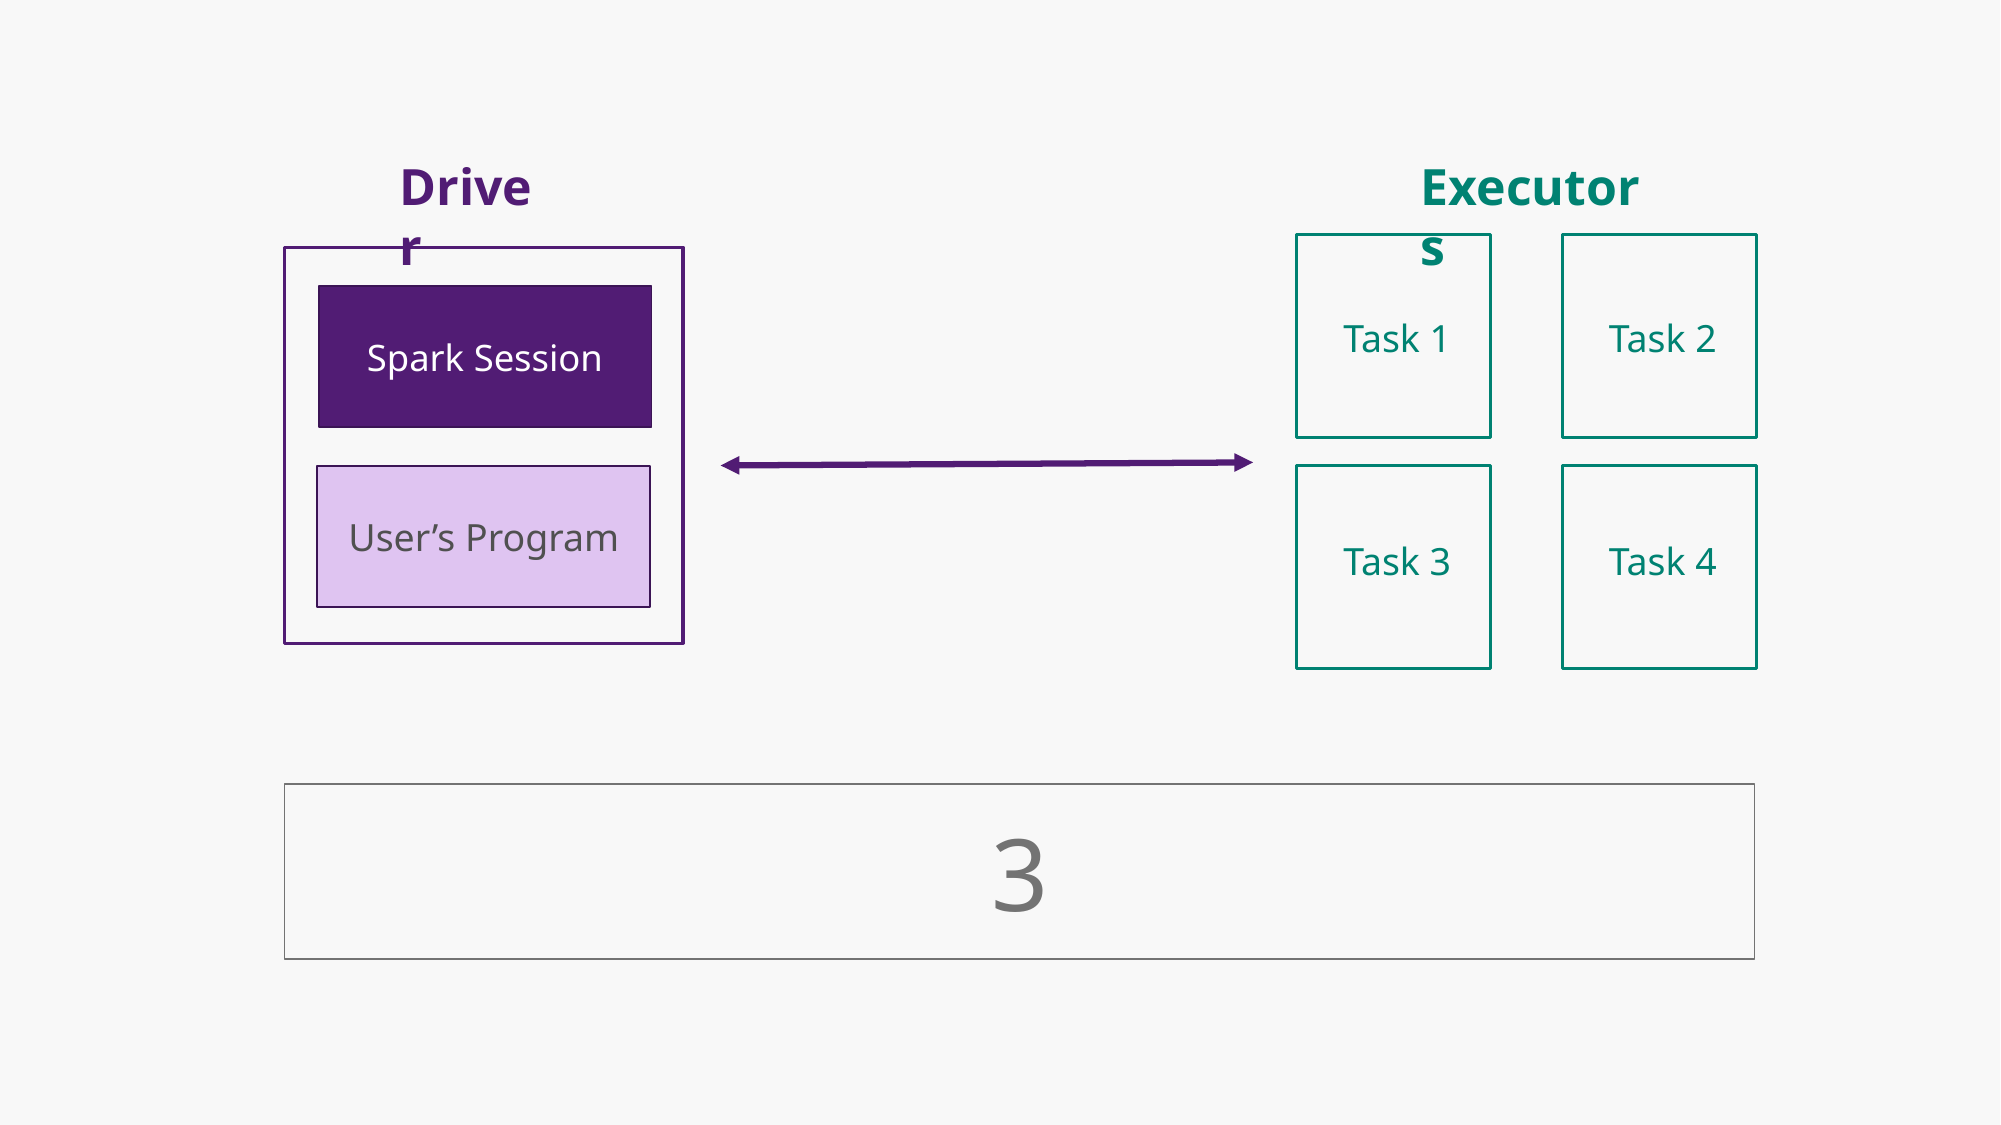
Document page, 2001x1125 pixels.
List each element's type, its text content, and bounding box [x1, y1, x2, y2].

text_box Task 4 [1594, 530, 1732, 591]
text_box Executors [1405, 148, 1677, 284]
text_box [1296, 465, 1491, 669]
text_box Task 2 [1594, 307, 1732, 368]
text_box [1561, 233, 1757, 438]
text_box [1561, 465, 1757, 669]
text_box 3 [284, 783, 1755, 960]
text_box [720, 462, 1254, 466]
text_box [284, 246, 684, 644]
text_box Driver [384, 148, 568, 246]
text_box Task 1 [1328, 307, 1466, 368]
text_box [1296, 233, 1491, 438]
text_box Task 3 [1328, 530, 1466, 591]
